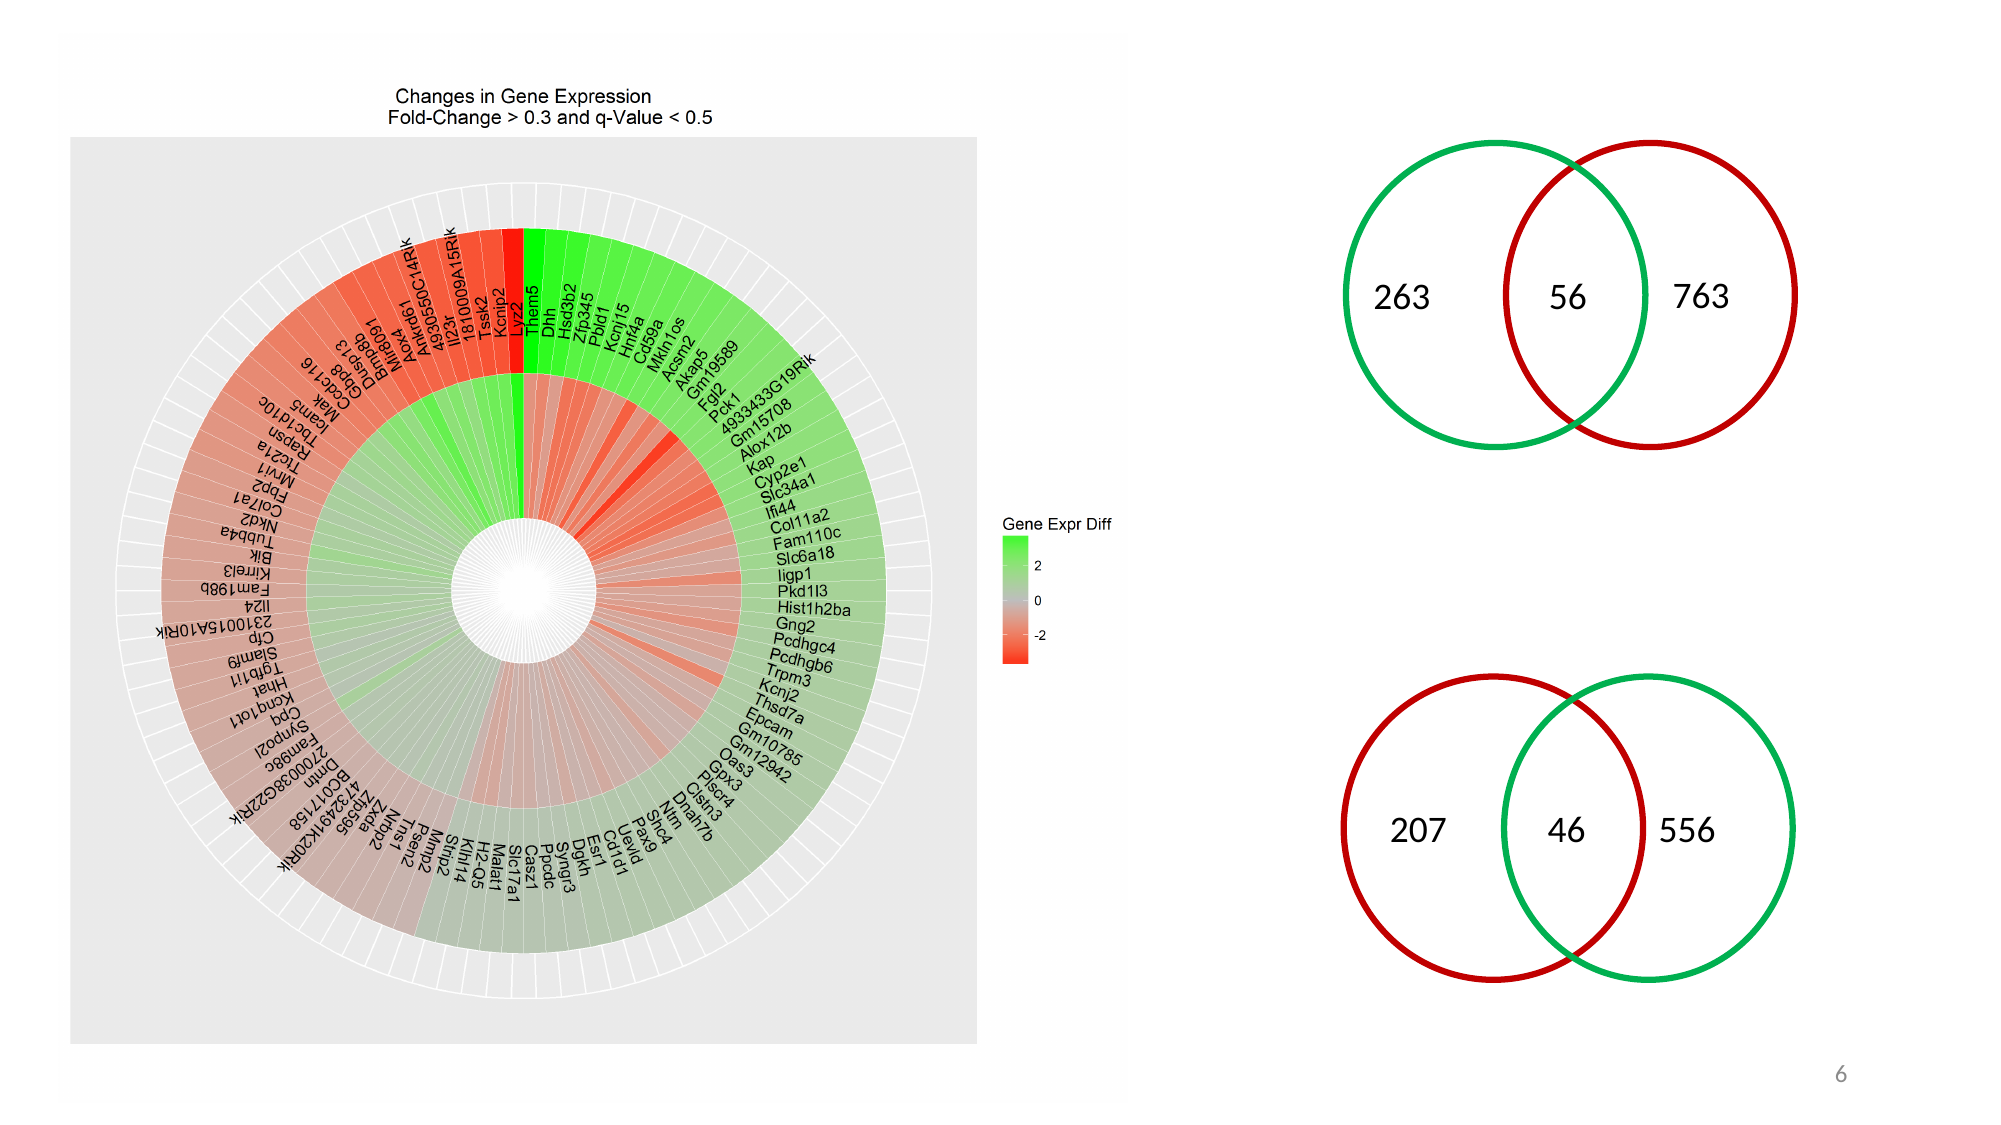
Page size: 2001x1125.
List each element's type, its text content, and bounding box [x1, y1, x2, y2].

slide_number 6 [1412, 1042, 1863, 1103]
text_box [1345, 142, 1795, 448]
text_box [1343, 676, 1793, 980]
picture [58, 33, 1128, 1103]
